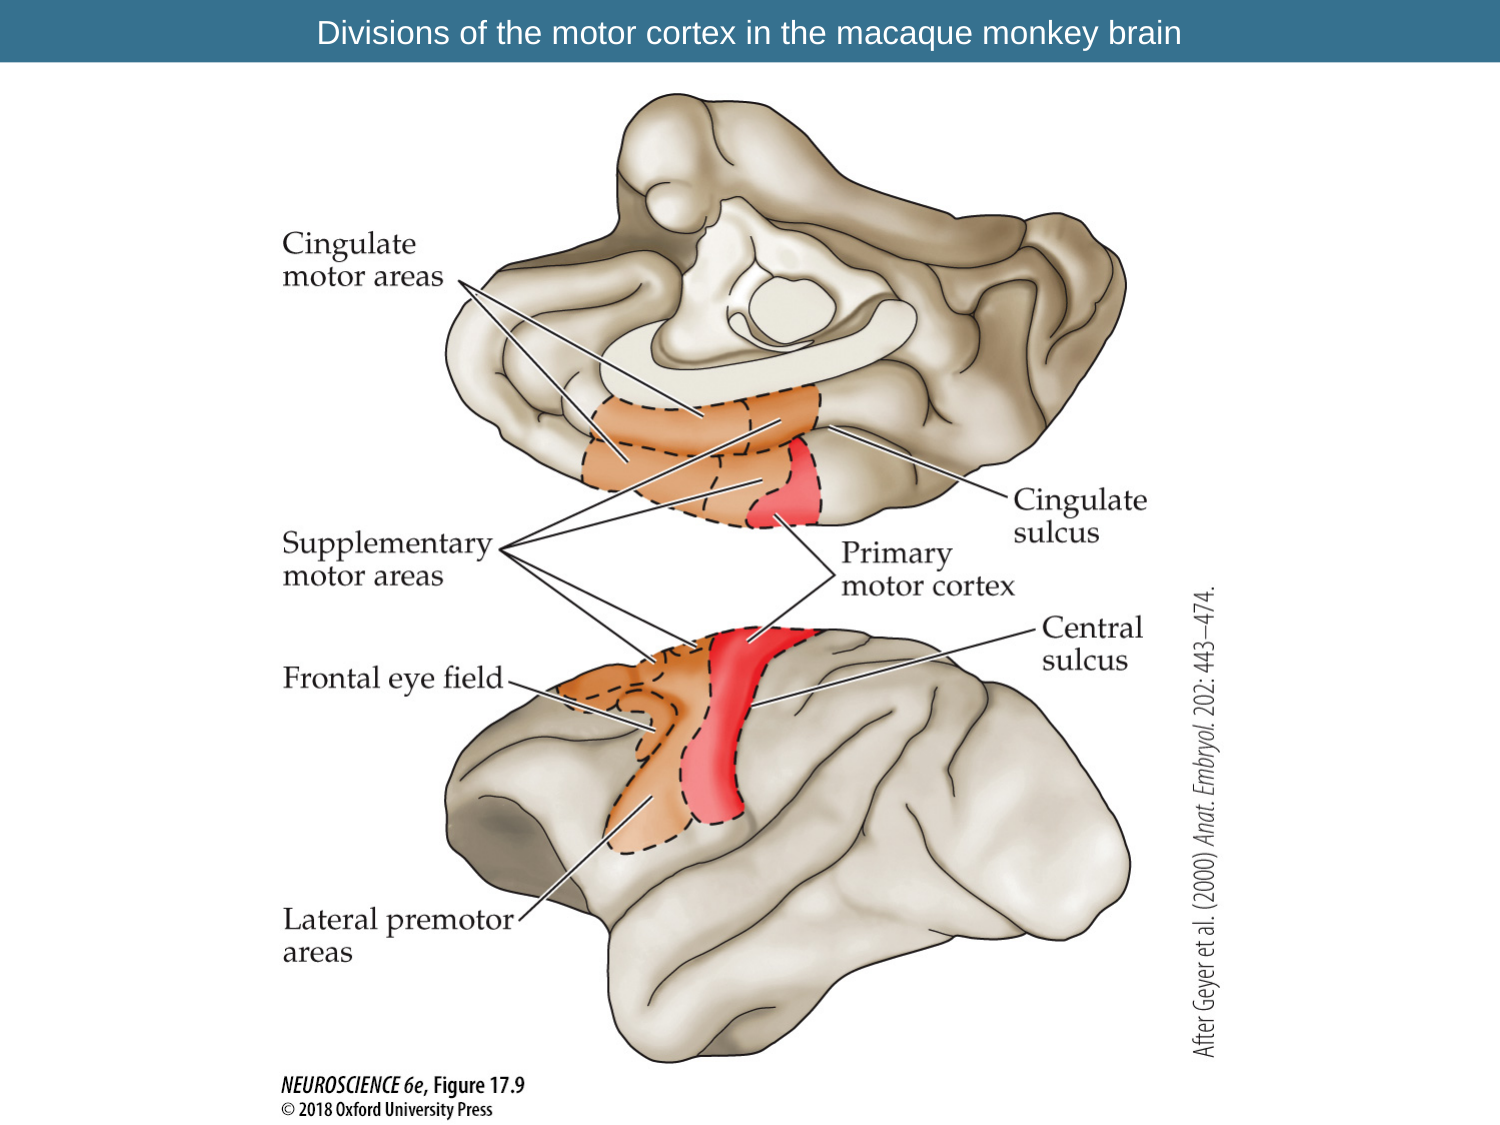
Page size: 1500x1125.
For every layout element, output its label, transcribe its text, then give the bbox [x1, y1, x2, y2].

picture [271, 85, 1229, 1124]
title Divisions of the motor cortex in the macaque monkey brain [0, 0, 1500, 63]
